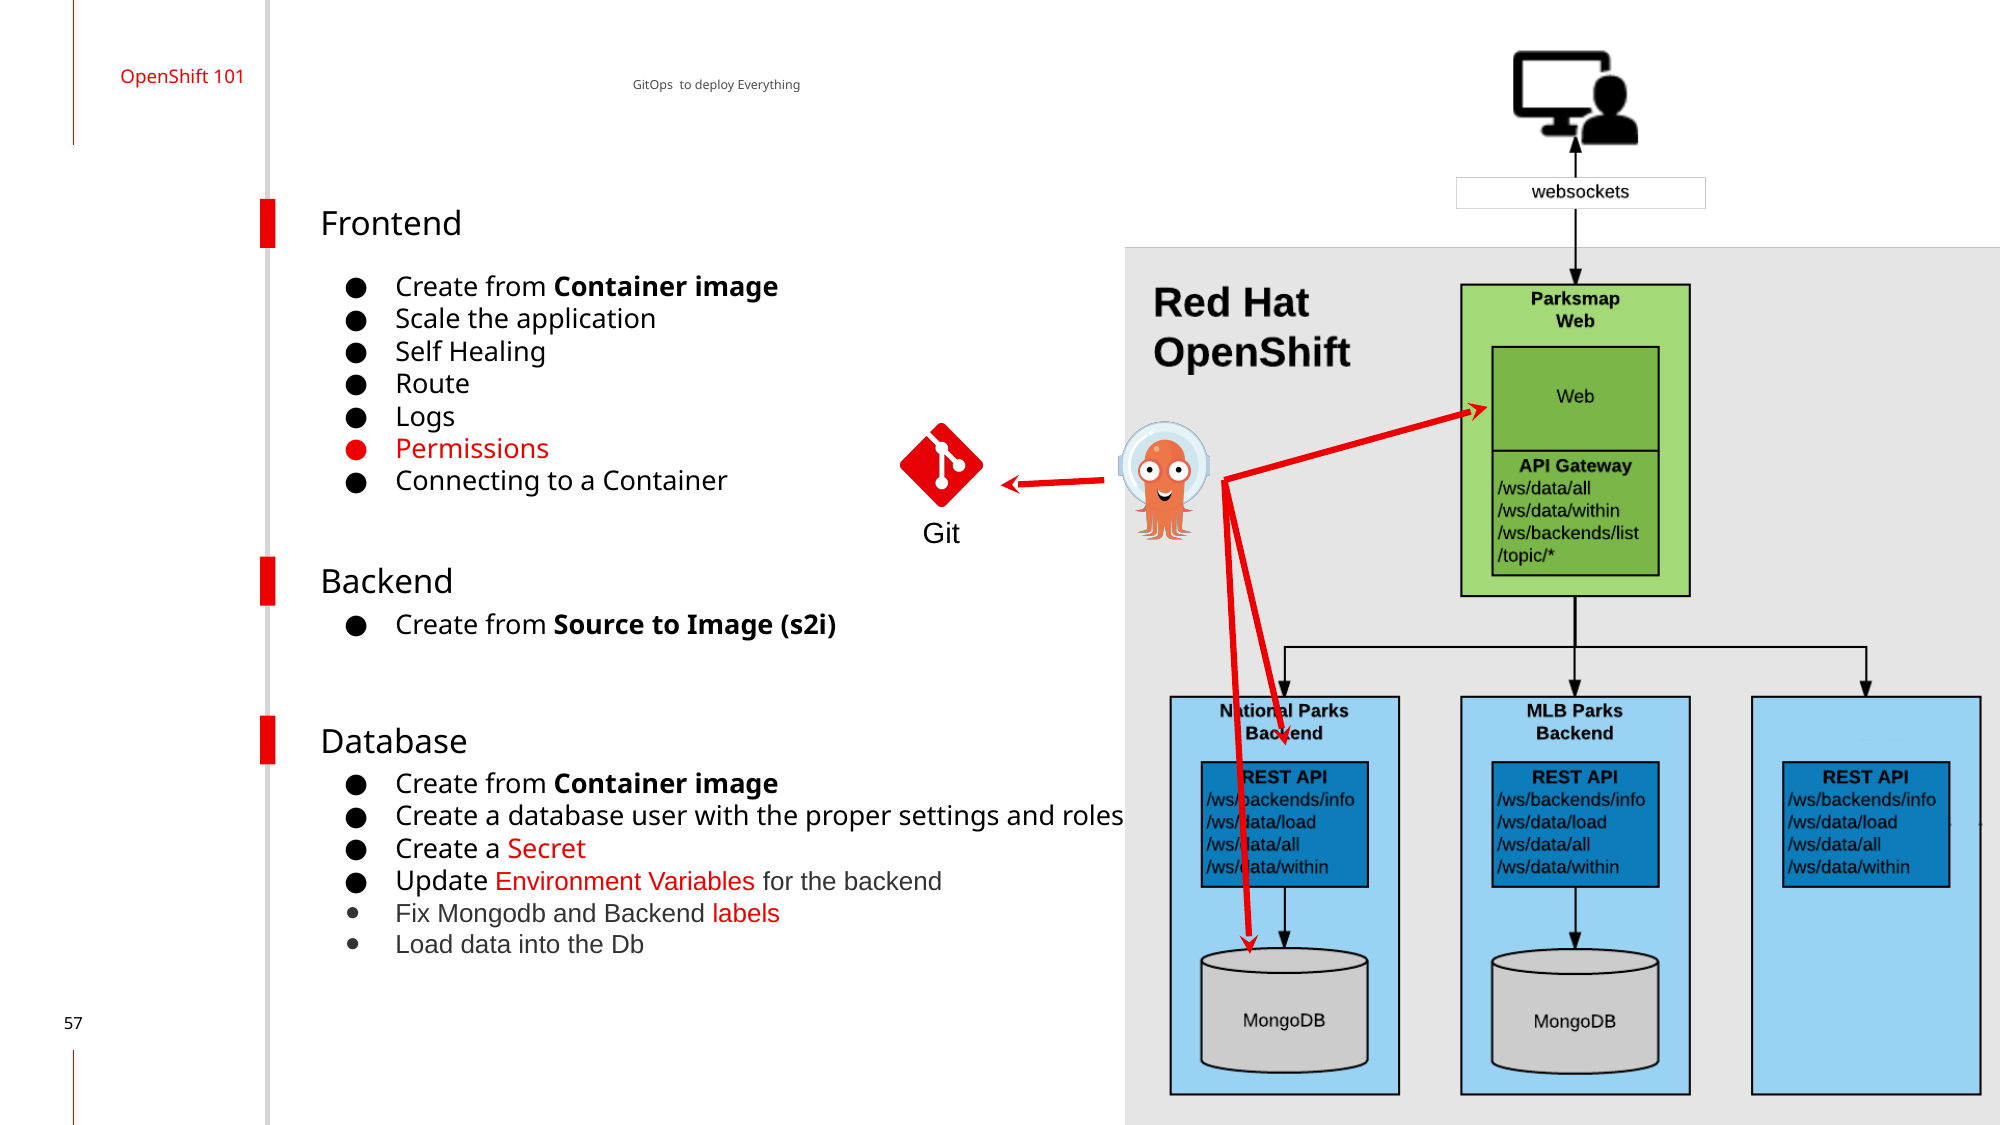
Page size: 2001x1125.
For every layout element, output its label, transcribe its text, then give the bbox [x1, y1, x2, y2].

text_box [1224, 479, 1251, 955]
text_box Create from Container image Create a database user with the proper settings and roles Create a Secret Update Environment Variables for the backend Fix Mongodb and Backend labels Load data into the Db [320, 766, 1120, 858]
text_box Create from Container image Scale the application Self Healing Route Logs Permissions Connecting to a Container [320, 268, 1120, 411]
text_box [1000, 479, 1105, 486]
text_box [1224, 406, 1488, 481]
text_box OpenShift 101 [48, 9, 263, 143]
picture [1104, 50, 2000, 1125]
text_box Backend [320, 508, 1120, 600]
text_box Database [320, 667, 1065, 760]
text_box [1255, 489, 1287, 746]
text_box OpenShift 101 [273, 9, 894, 143]
text_box Create from Source to Image (s2i) [320, 607, 1120, 700]
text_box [882, 405, 1001, 565]
subtitle GitOps to deploy Everything [633, 70, 1120, 143]
slide_number ‹#› [13, 1012, 134, 1036]
text_box Frontend [320, 150, 1065, 243]
